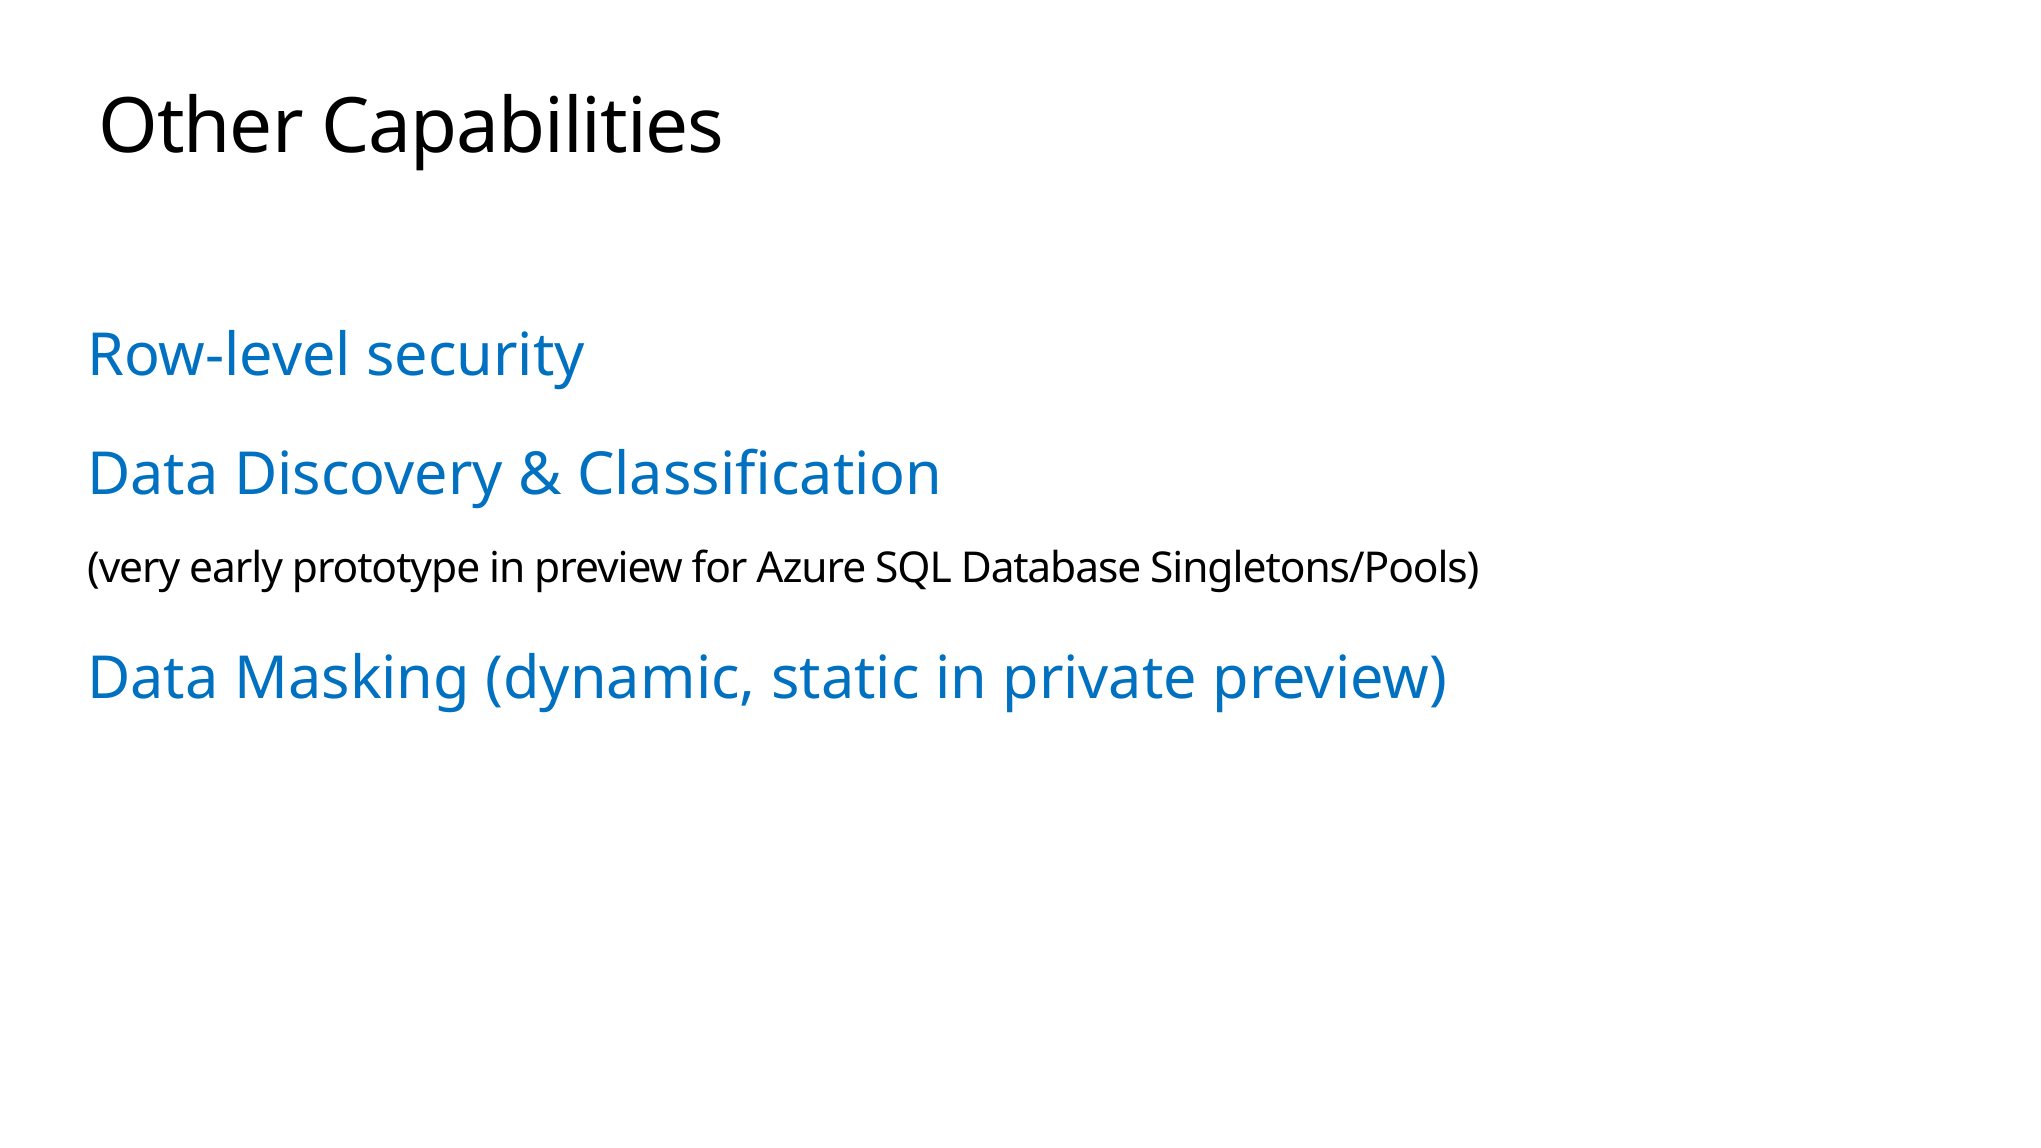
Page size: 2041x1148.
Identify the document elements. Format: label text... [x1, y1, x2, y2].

list Row-level security Data Discovery & Classification (very early prototype in preview for Azure SQL Database Singletons/Pools) Data Masking (dynamic, static in private preview) [87, 280, 1634, 828]
title Other Capabilities [98, 76, 1943, 170]
